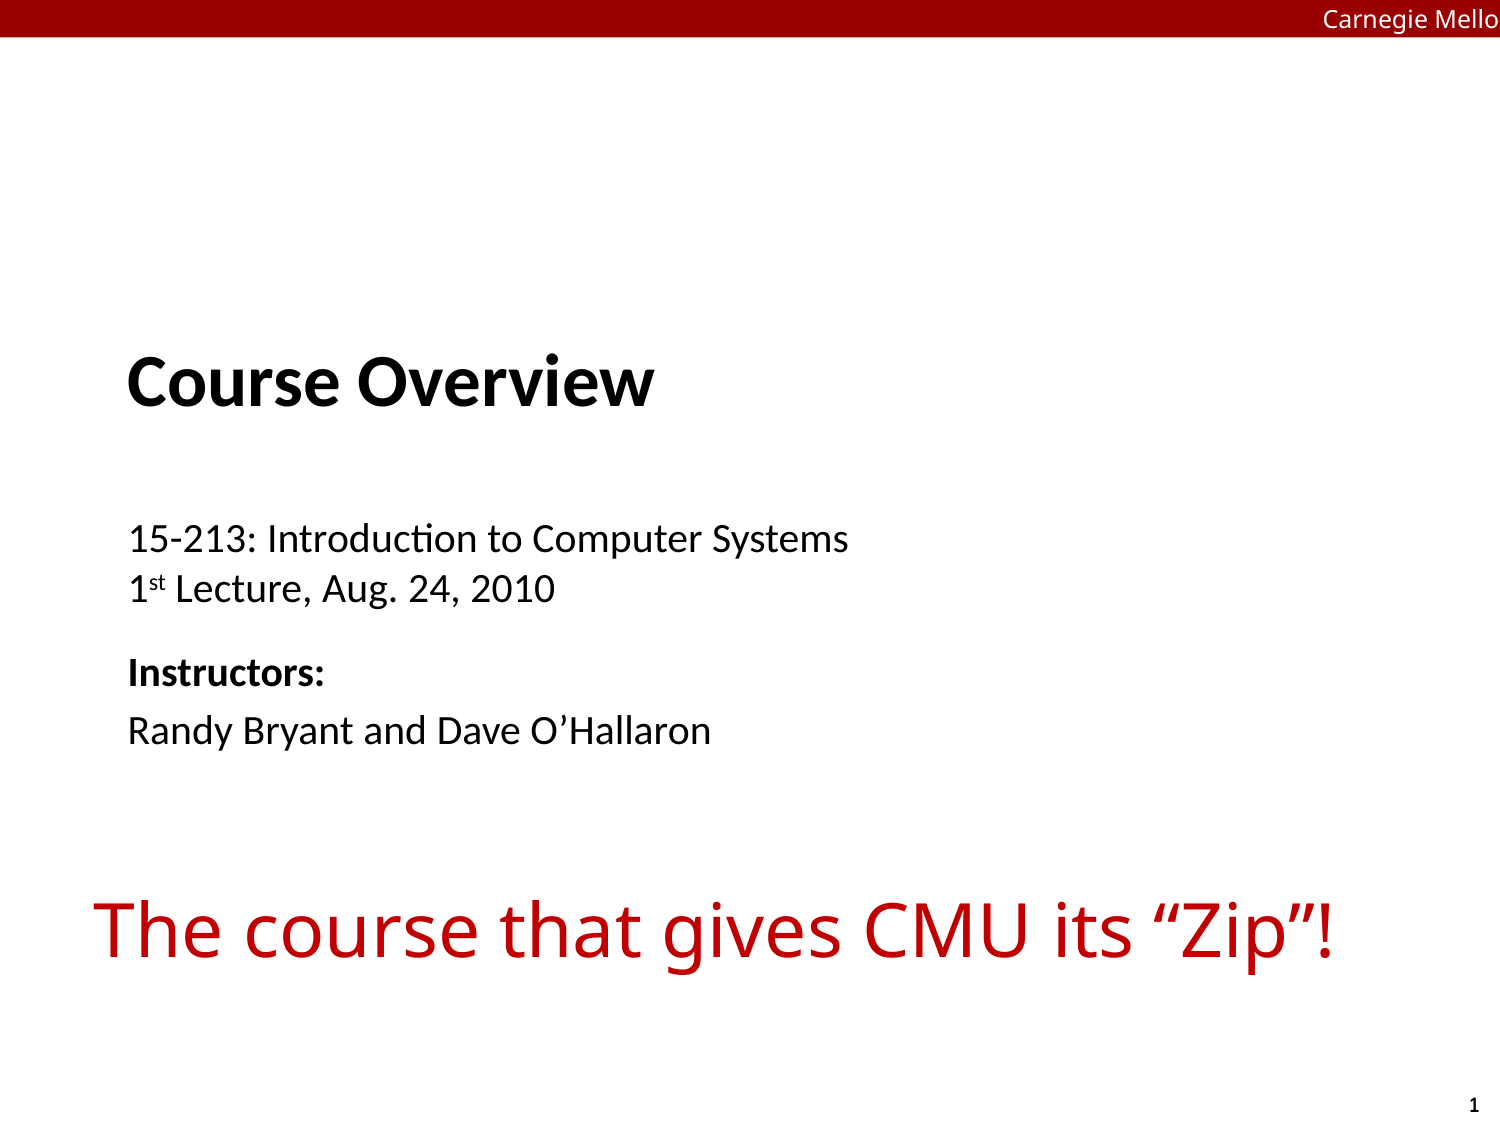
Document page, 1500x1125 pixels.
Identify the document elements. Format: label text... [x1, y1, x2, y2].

text_box Carnegie Mellon [1322, 3, 1500, 33]
text_box [0, 0, 1500, 38]
text_box Instructors: Randy Bryant and Dave O’Hallaron [112, 637, 1373, 925]
text_box Course Overview 15-213: Introduction to Computer Systems 1st Lecture, Aug. 24, 2010 [112, 330, 1388, 613]
text_box The course that gives CMU its “Zip”! [87, 875, 1363, 979]
